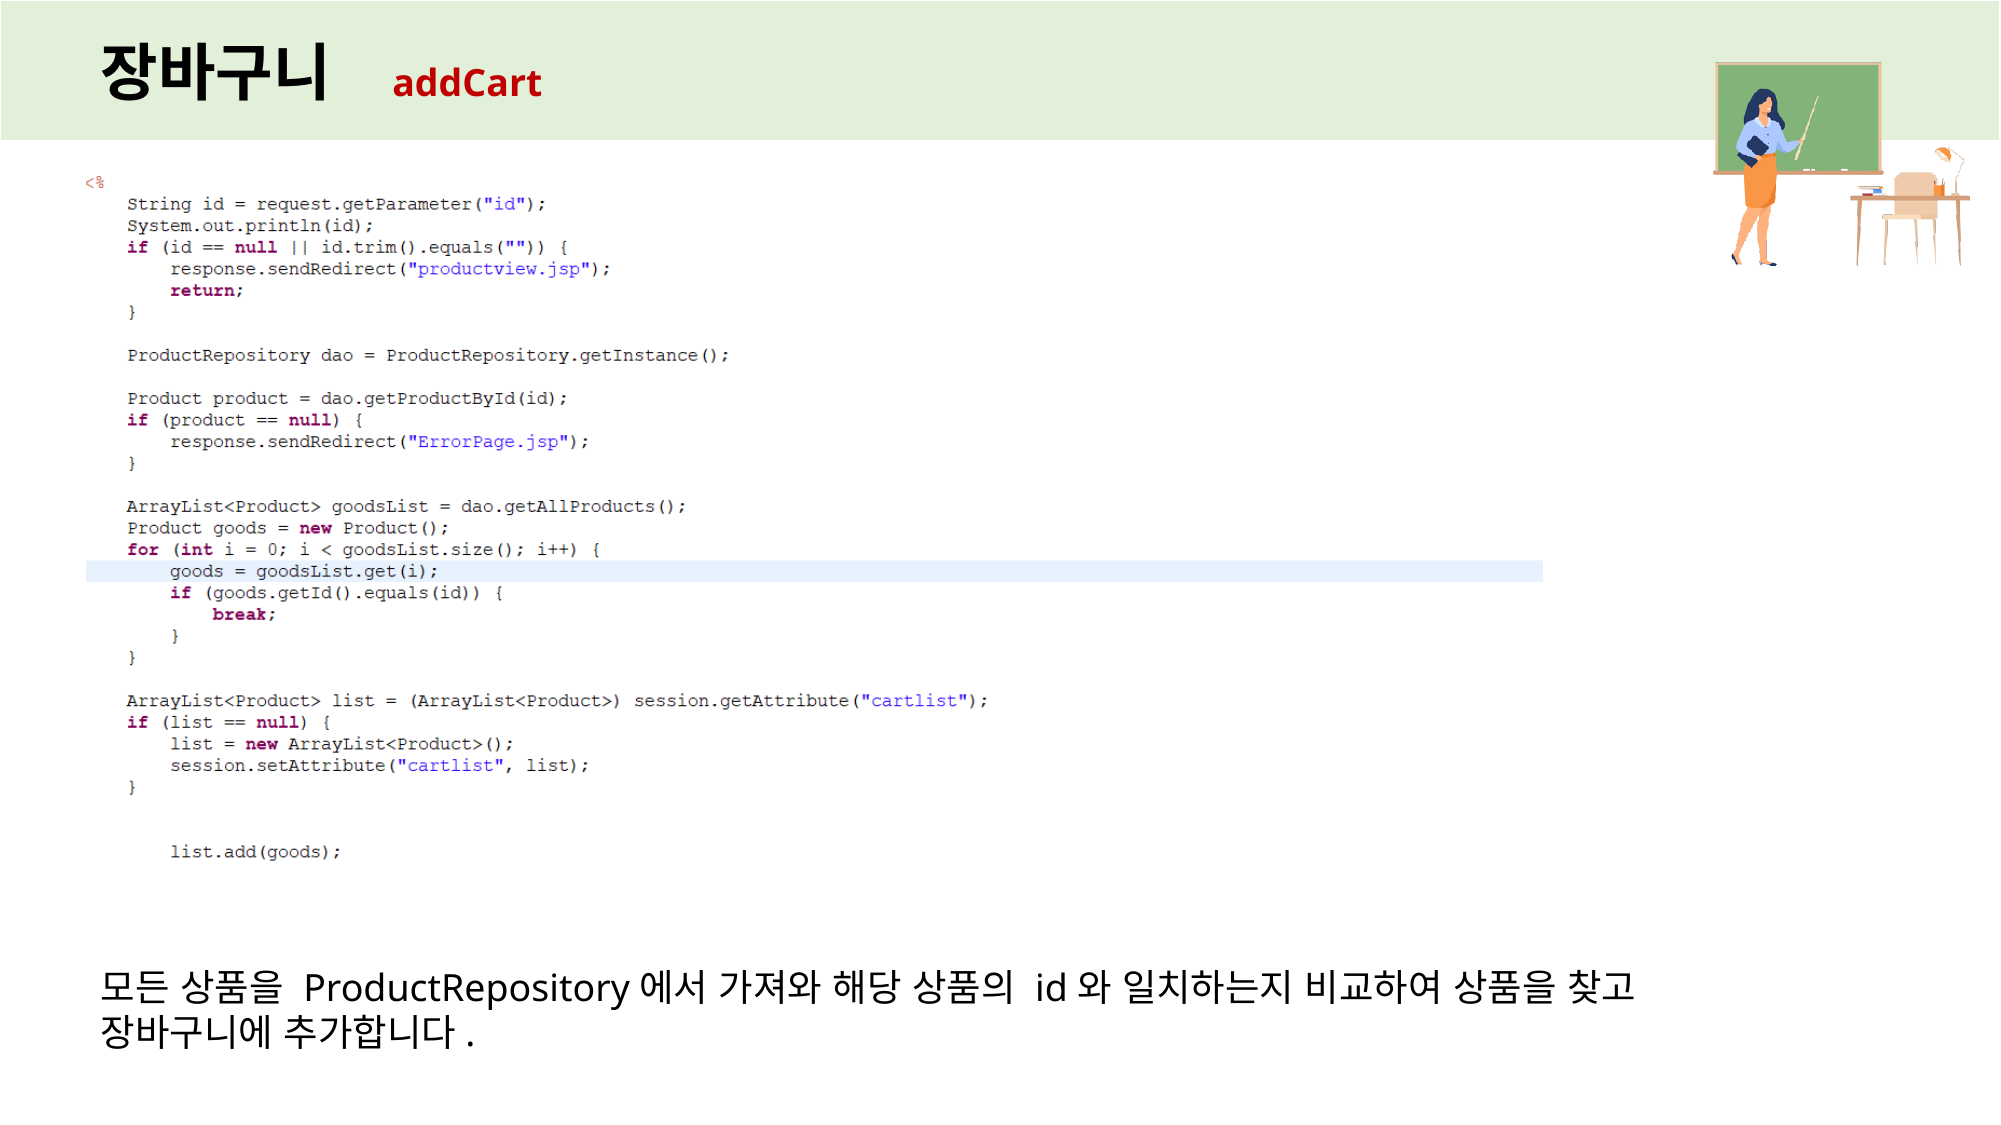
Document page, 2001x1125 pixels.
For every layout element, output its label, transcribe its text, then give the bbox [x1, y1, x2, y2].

text_box 장바구니 [86, 25, 428, 115]
picture [1599, 8, 2001, 292]
picture [86, 161, 1544, 879]
text_box addCart [377, 52, 1509, 112]
text_box 모든 상품을 ProductRepository에서 가져와 해당 상품의 id와 일치하는지 비교하여 상품을 찾고 장바구니에 추가합니다. [86, 957, 1735, 1062]
